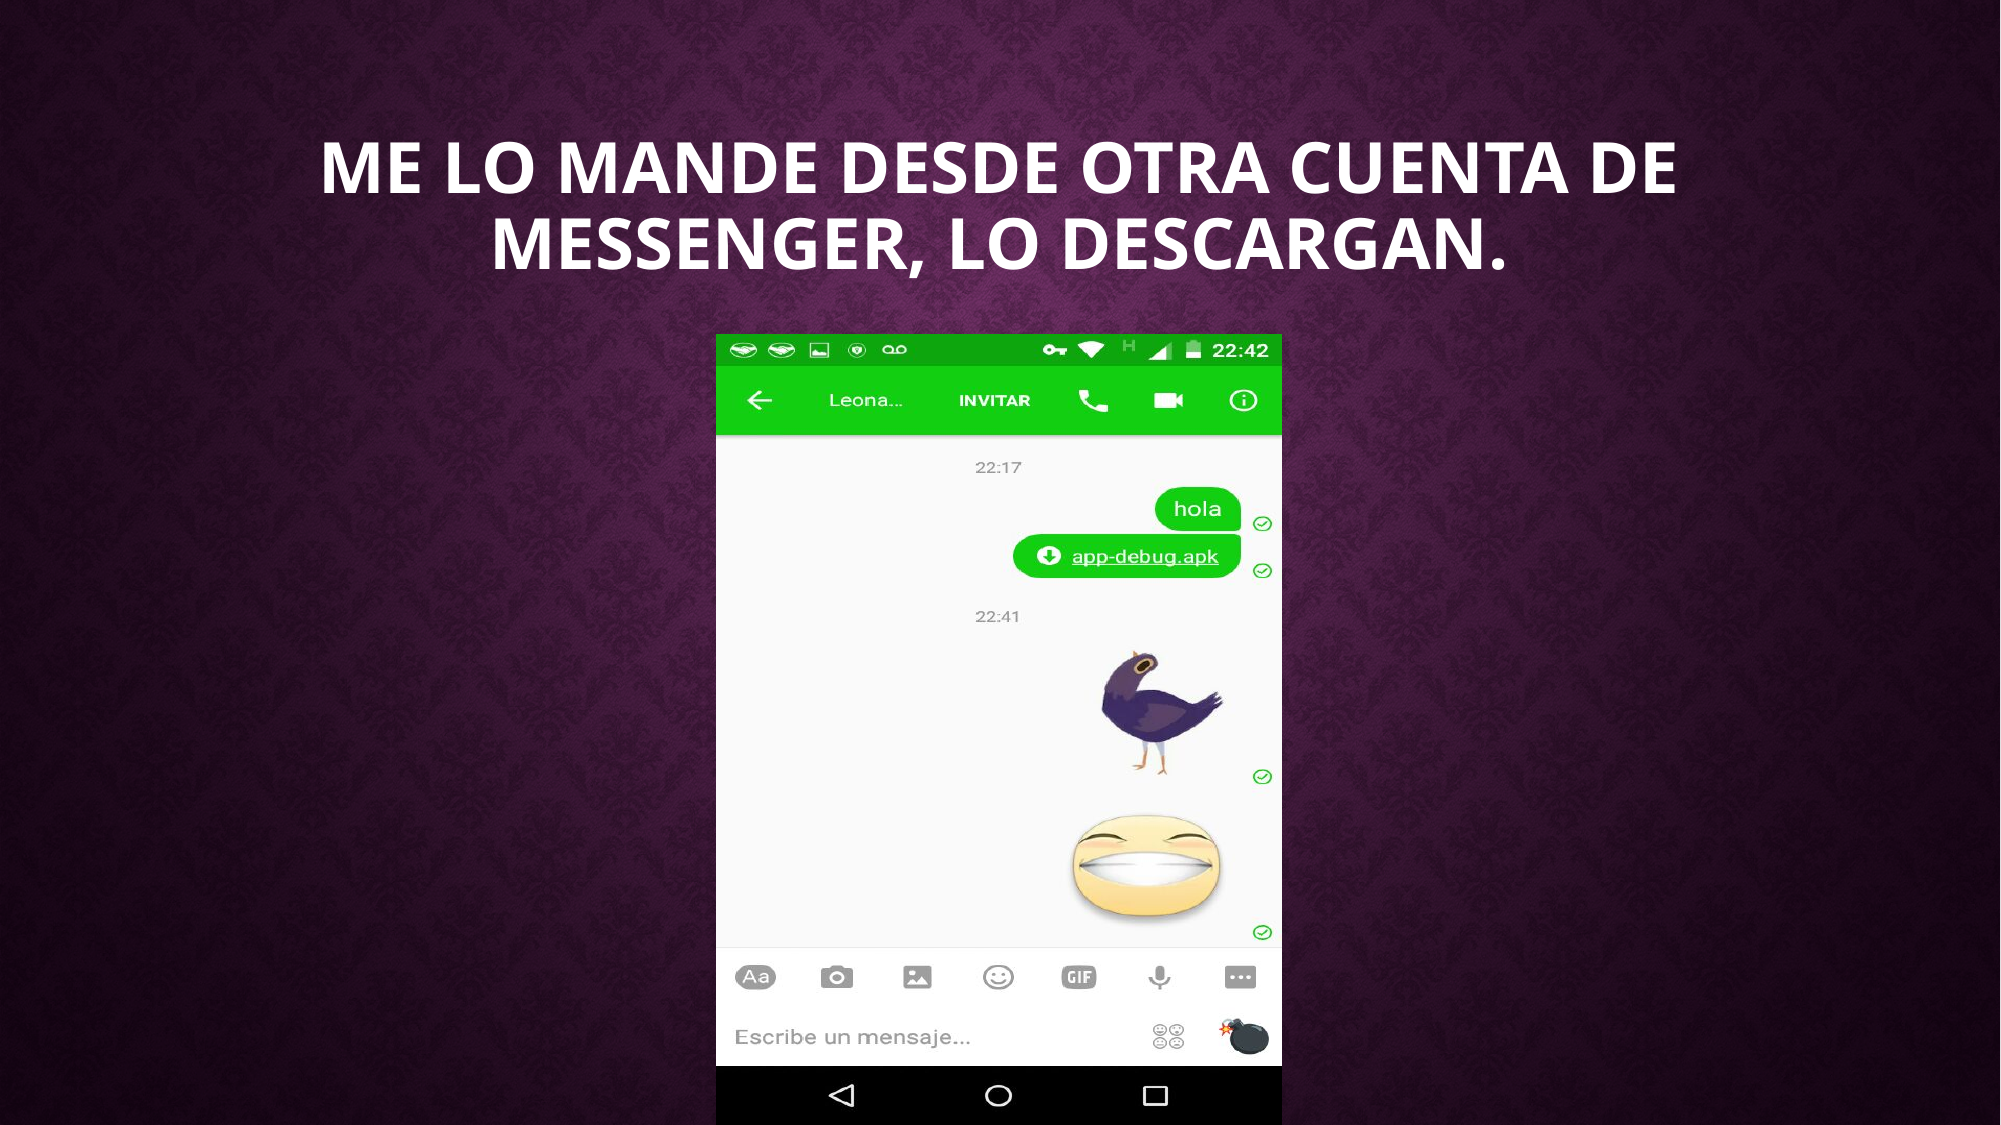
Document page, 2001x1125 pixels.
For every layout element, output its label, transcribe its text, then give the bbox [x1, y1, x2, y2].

title Me lo mande desde otra cuenta de Messenger, lo descargan. [149, 99, 1849, 318]
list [716, 334, 1283, 1125]
